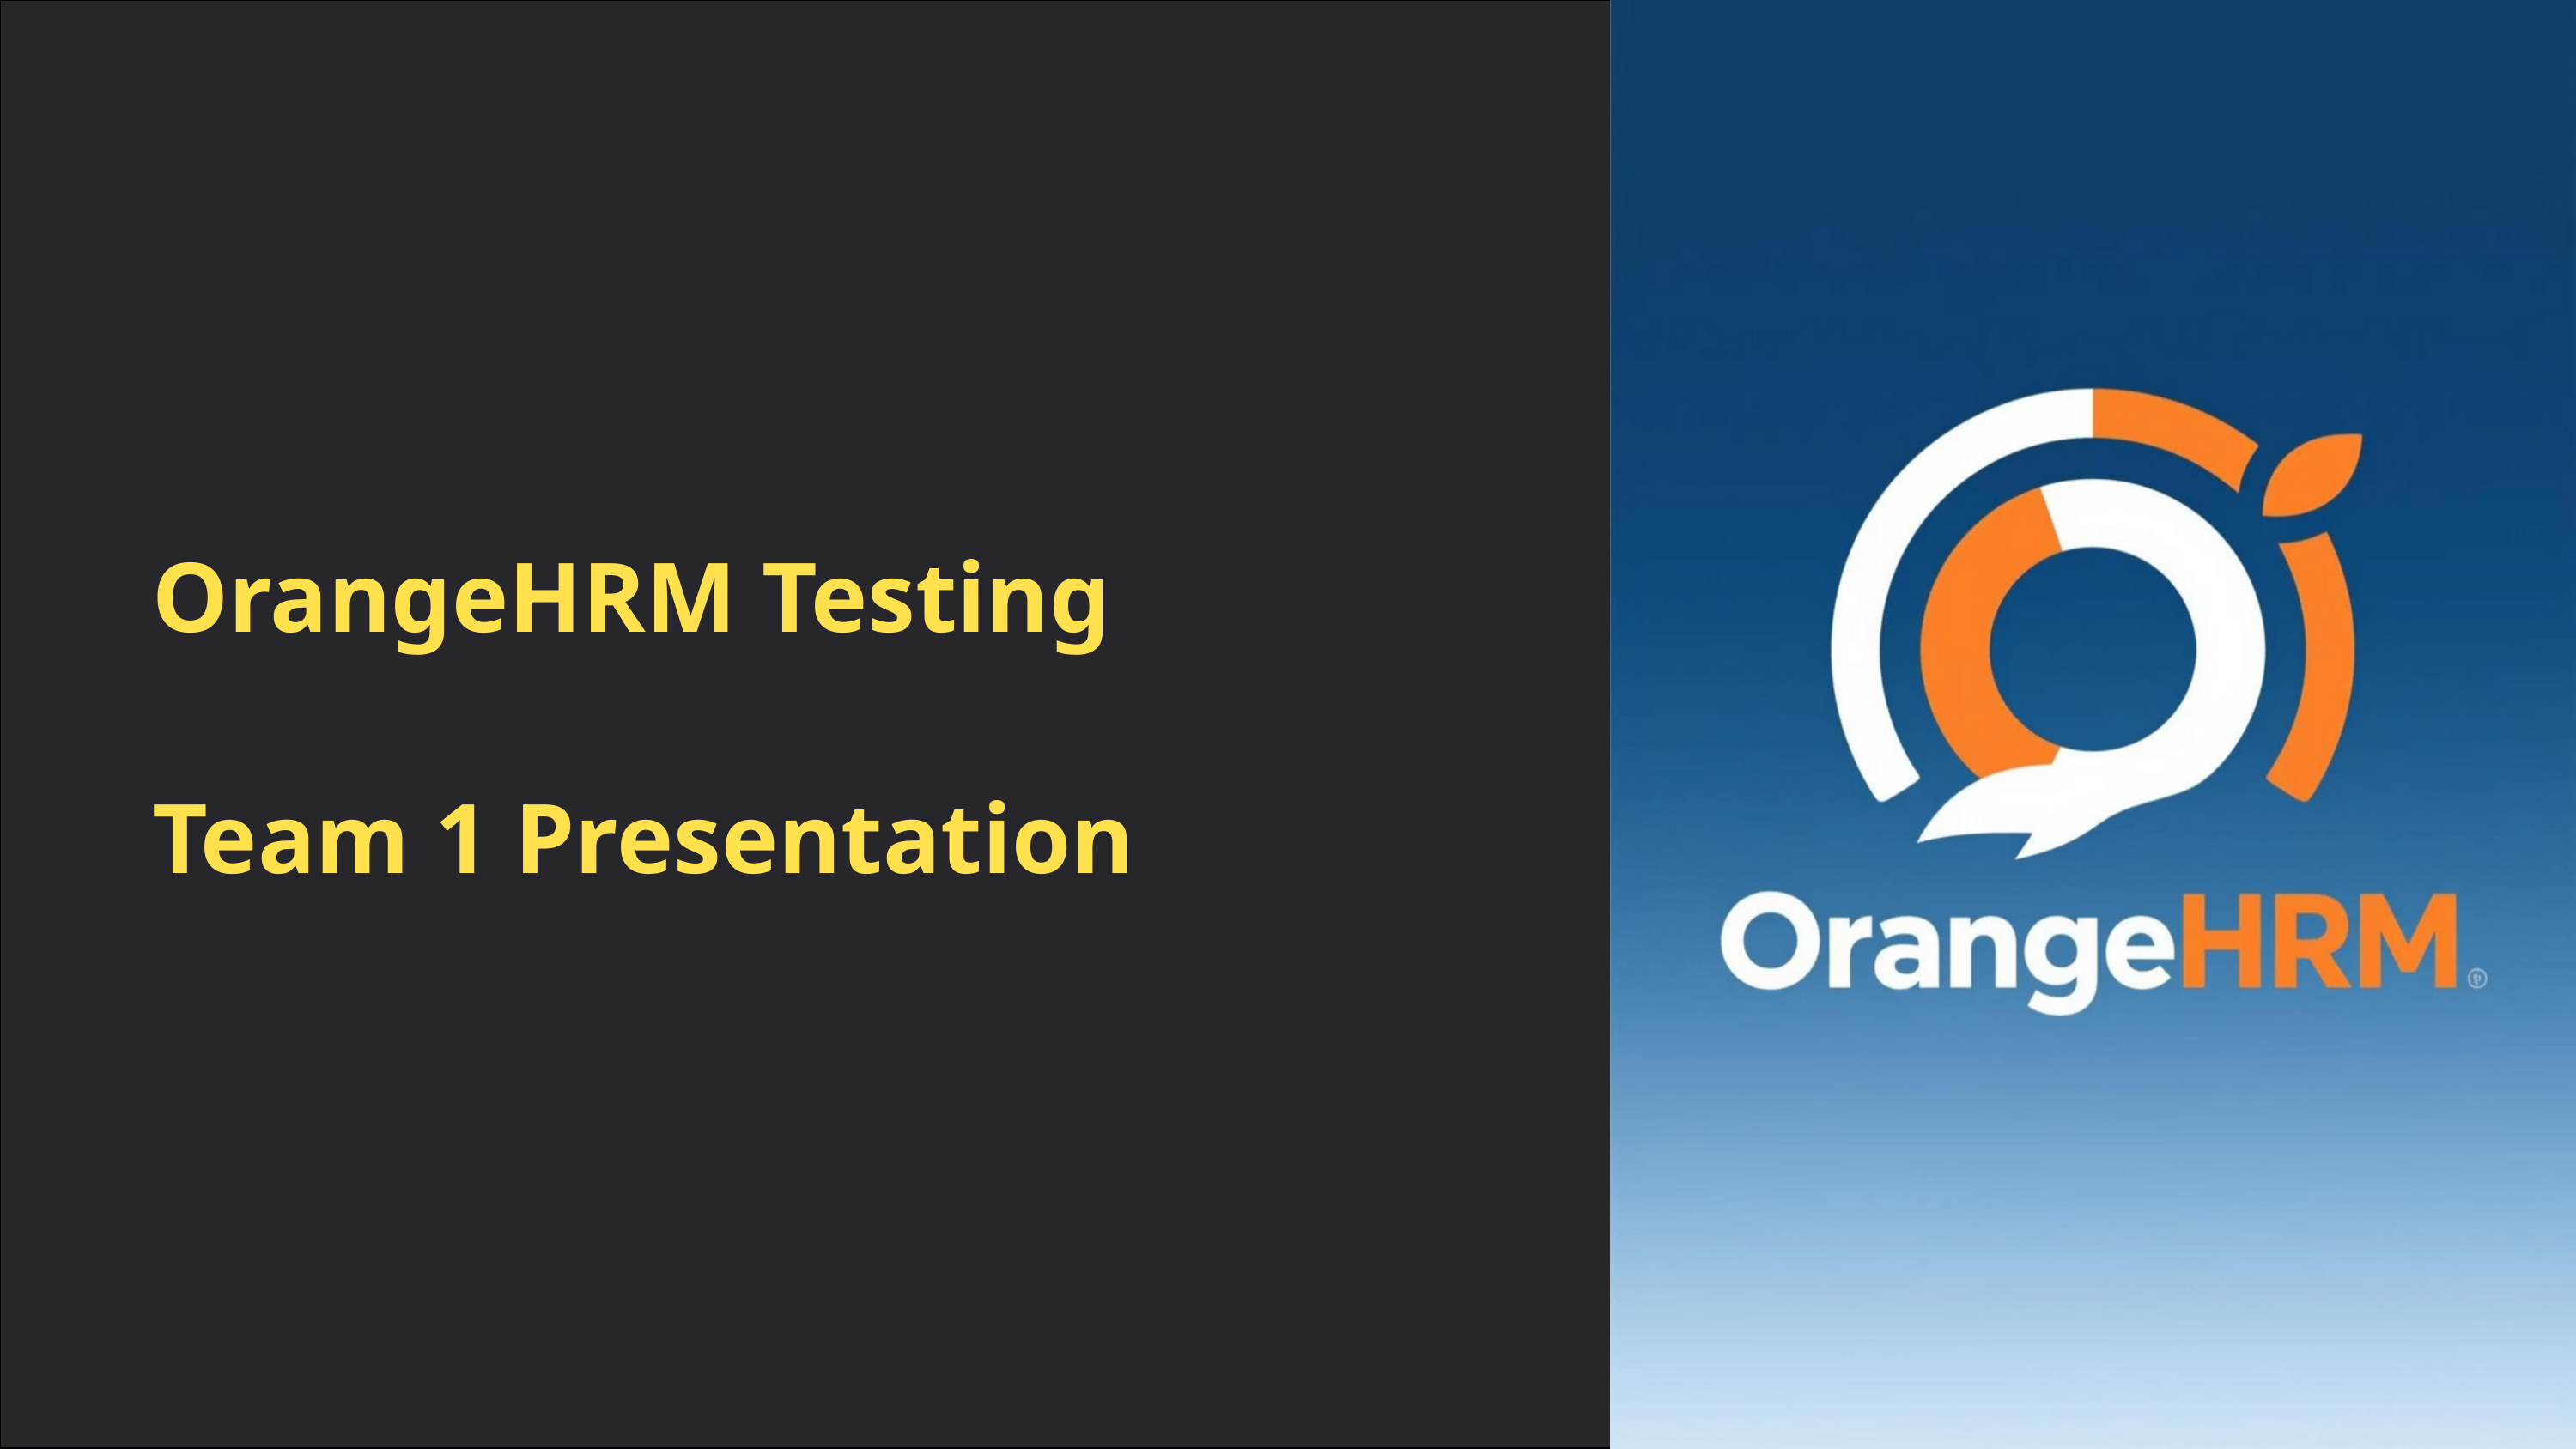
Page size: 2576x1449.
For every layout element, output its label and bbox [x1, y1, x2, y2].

text_box [0, 0, 1607, 1449]
text_box [1609, 0, 2576, 1449]
